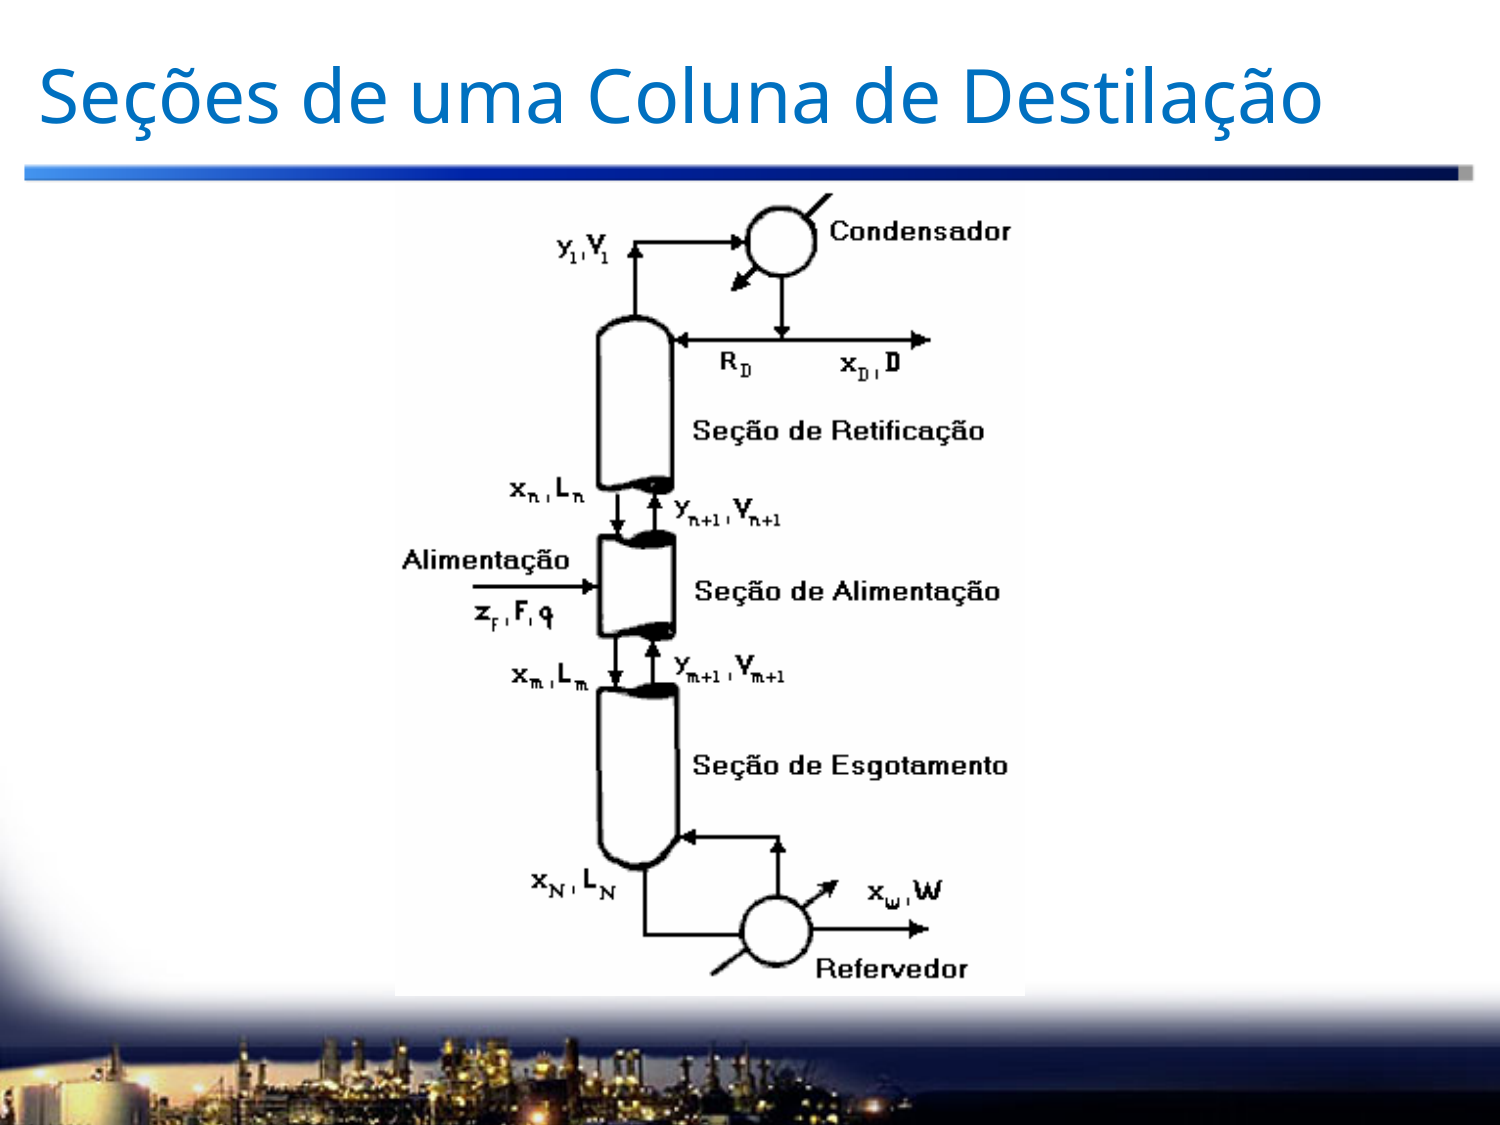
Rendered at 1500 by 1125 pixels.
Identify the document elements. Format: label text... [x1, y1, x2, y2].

title Seções de uma Coluna de Destilação [23, 0, 1477, 188]
picture [0, 0, 1500, 1125]
